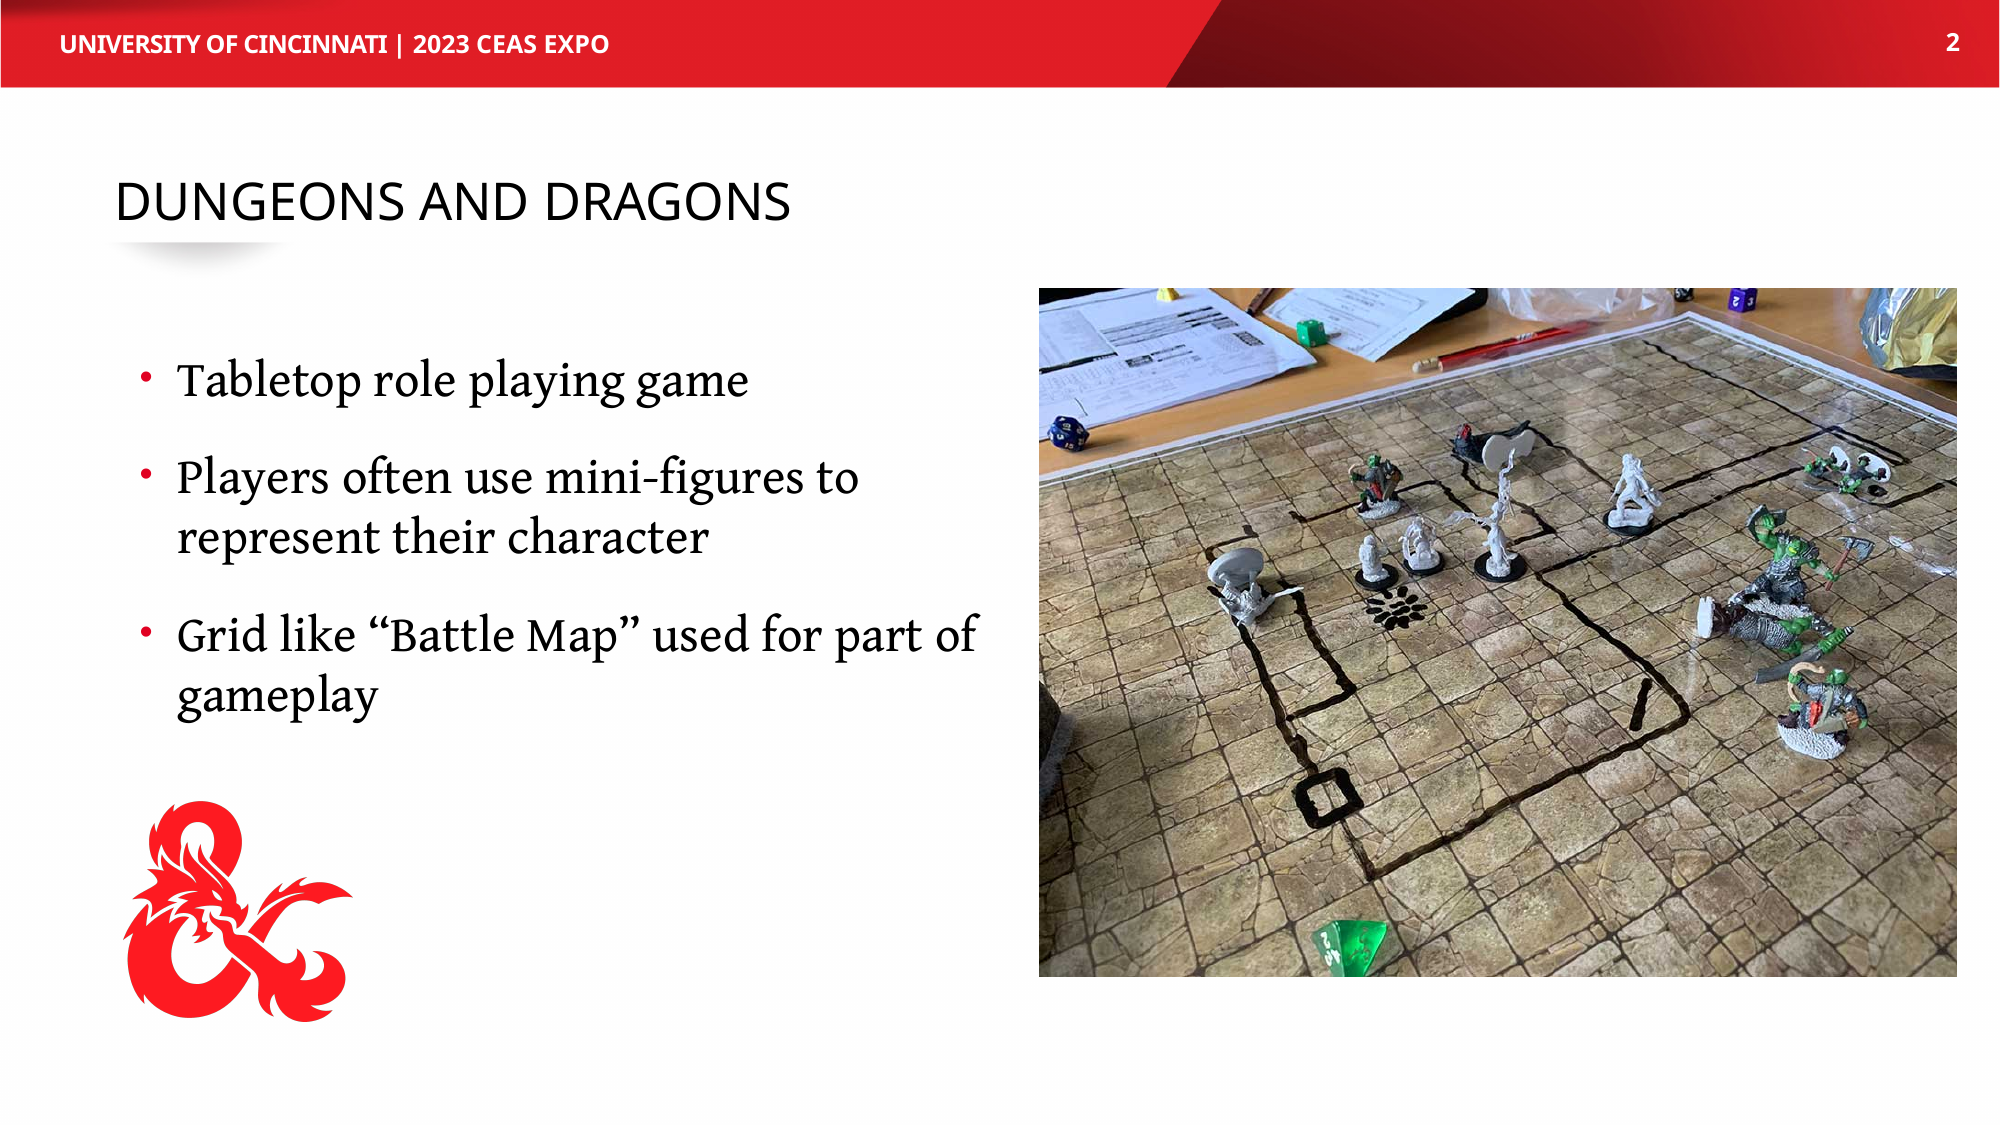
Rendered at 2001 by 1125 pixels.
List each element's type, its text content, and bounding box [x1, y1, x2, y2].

title Dungeons and dragons [99, 125, 1900, 275]
list Tabletop role playing game Players often use mini-figures to represent their character Grid like “Battle Map” used for part of gameplay [124, 338, 1025, 1052]
list 2023 CEAS EXPO [397, 0, 998, 88]
picture [0, 0, 2000, 1125]
slide_number 2 [1899, 0, 1975, 88]
